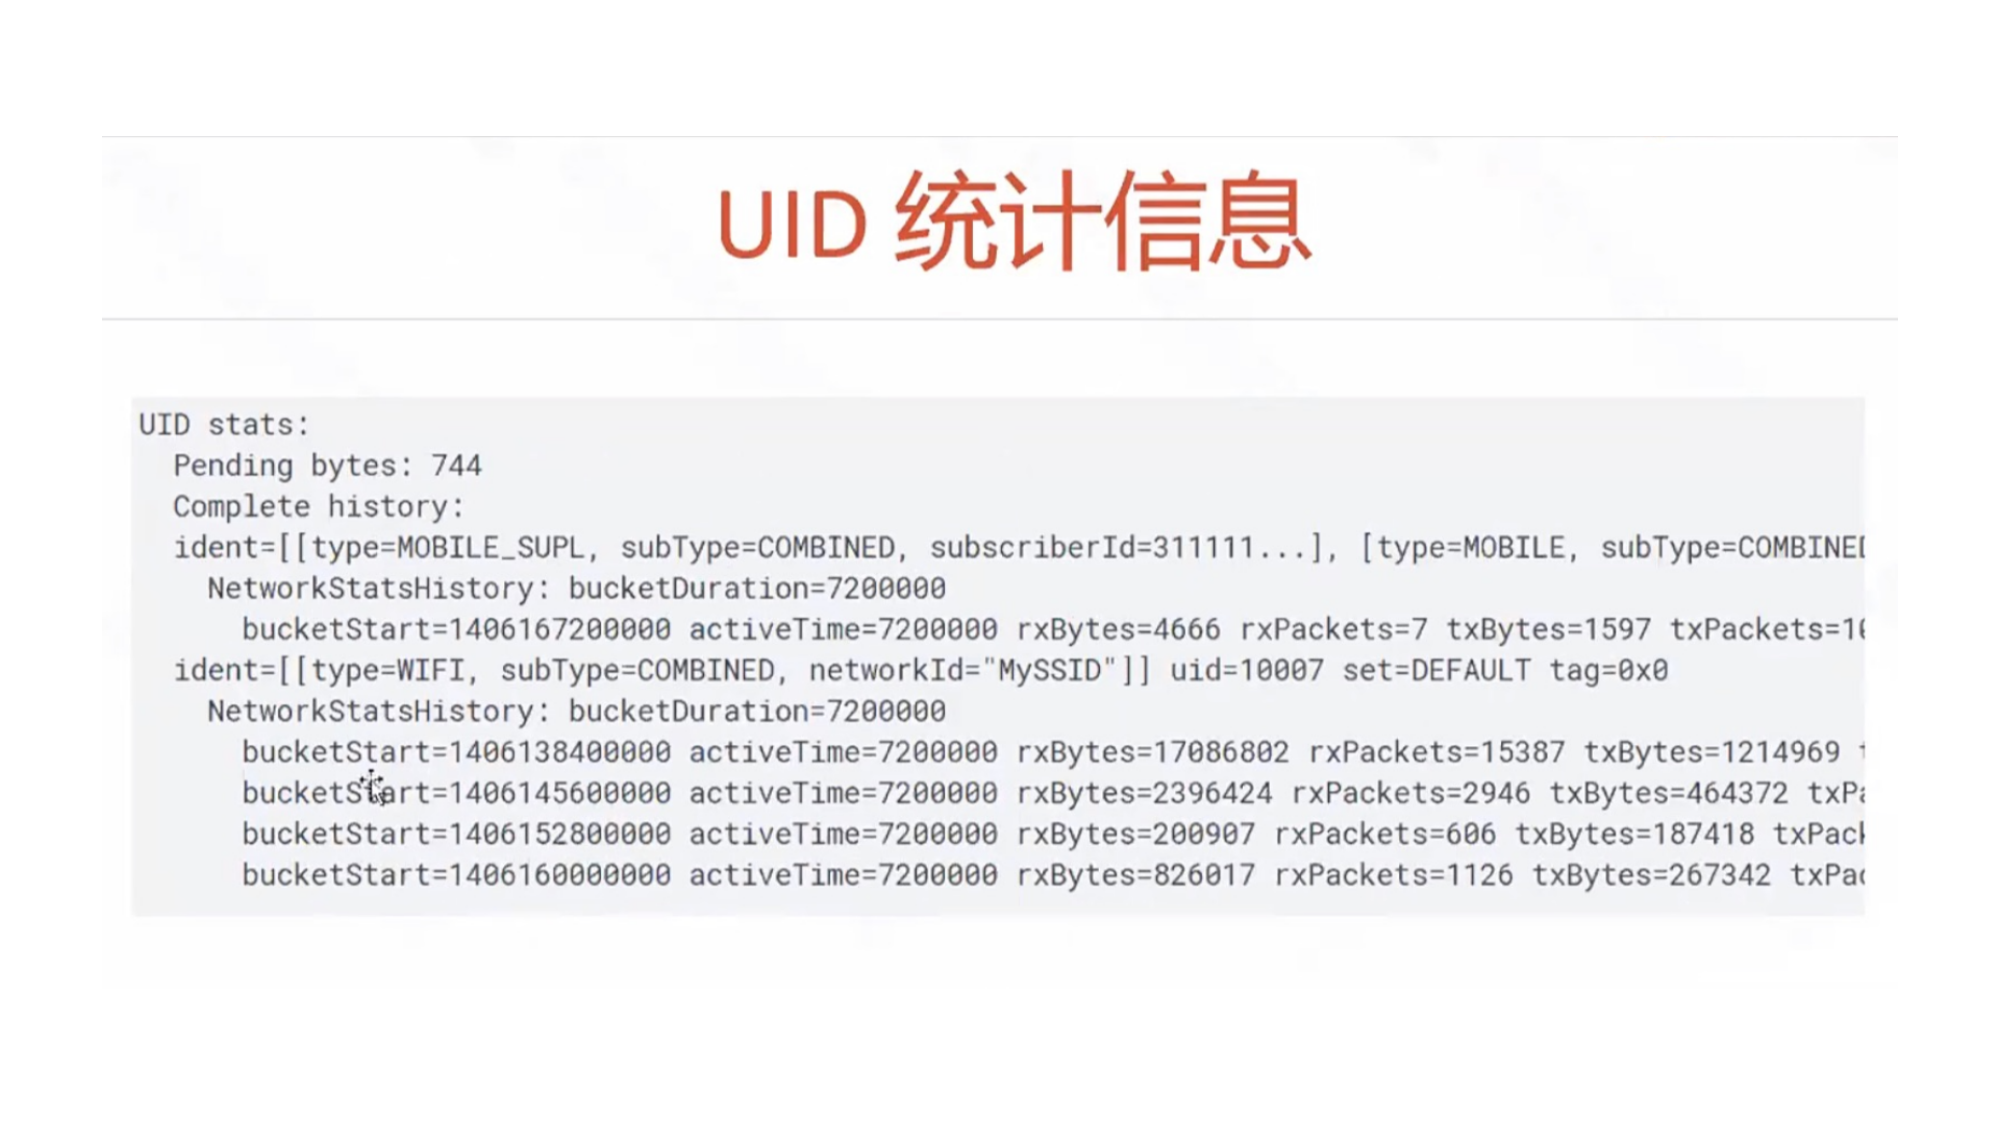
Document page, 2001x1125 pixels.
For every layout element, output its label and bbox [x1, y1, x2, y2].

picture [102, 136, 1898, 989]
